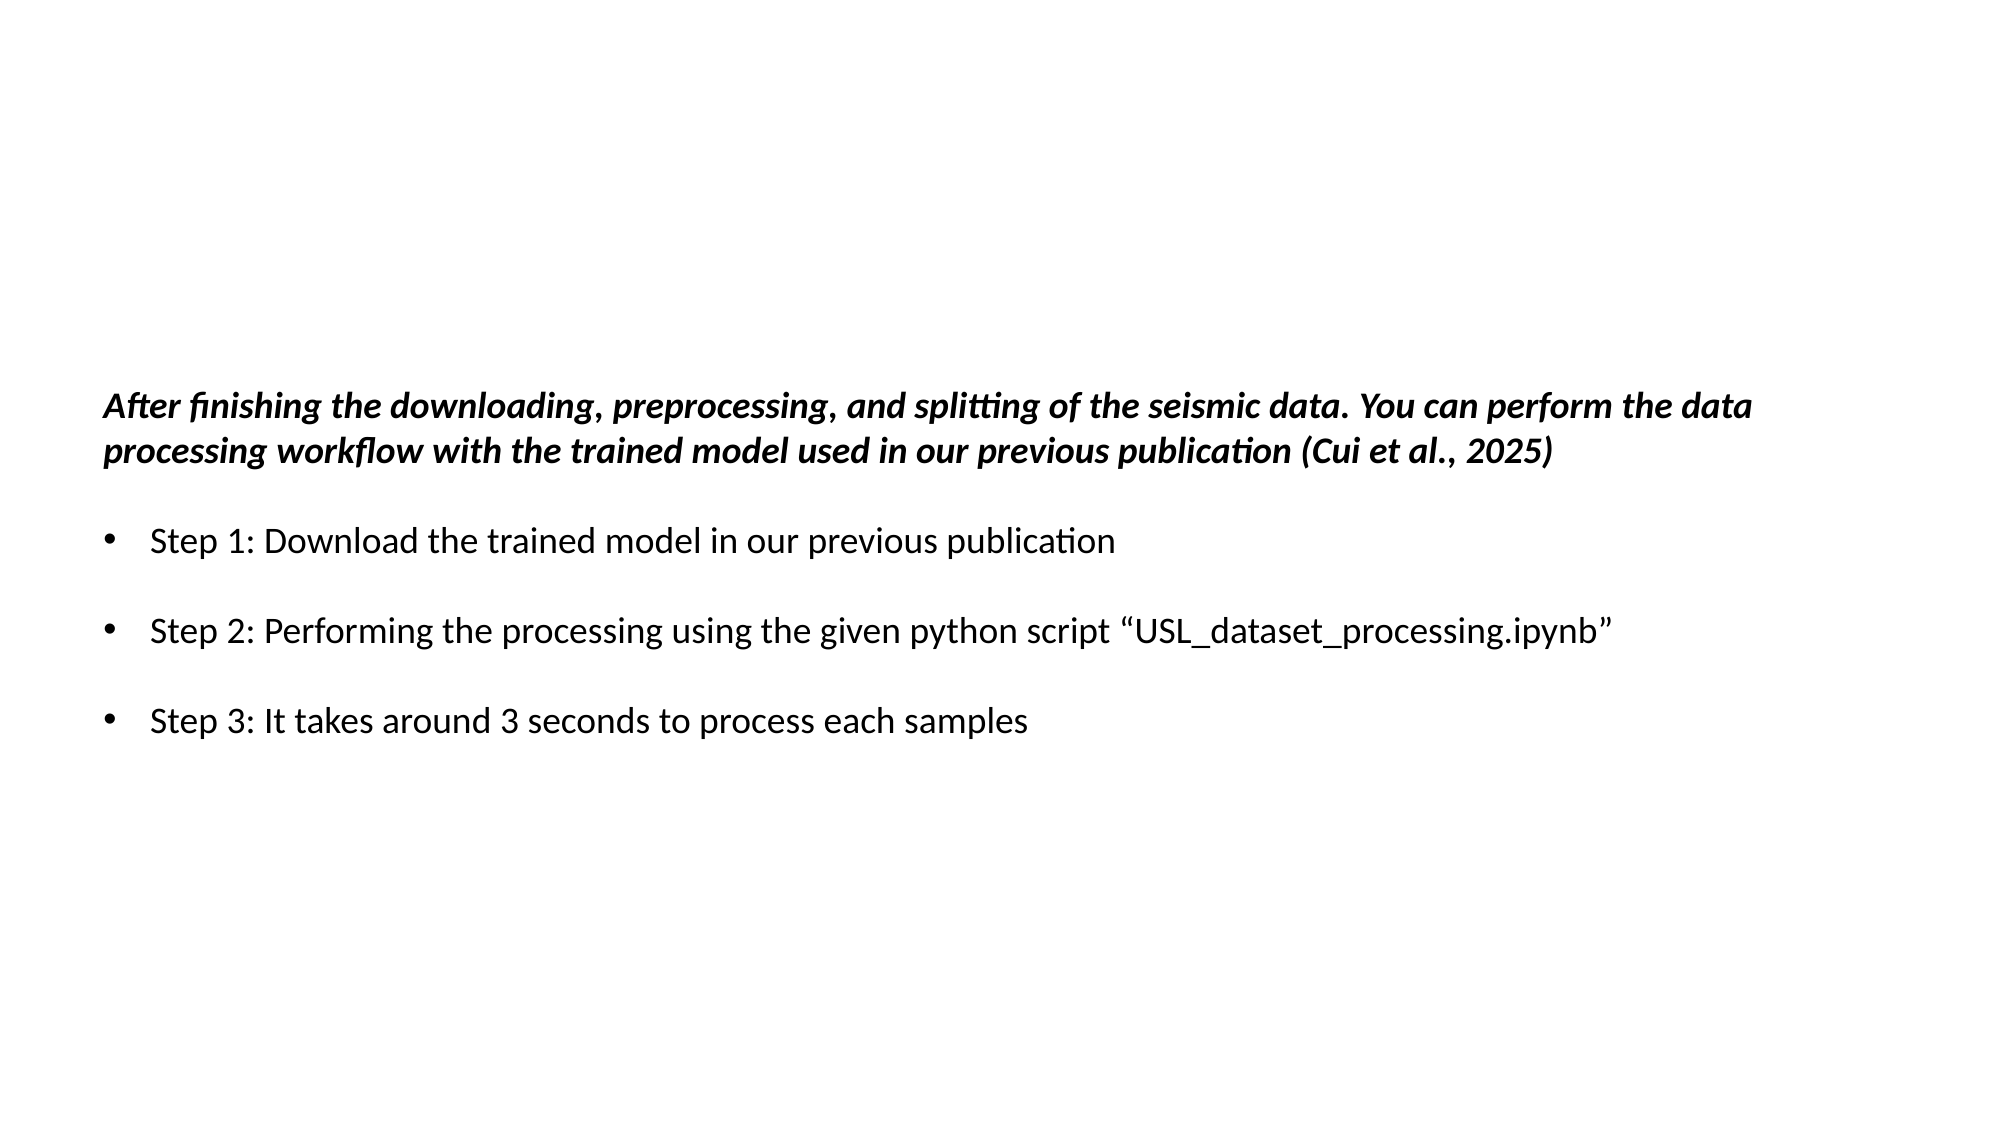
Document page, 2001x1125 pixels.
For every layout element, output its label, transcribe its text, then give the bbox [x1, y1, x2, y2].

text_box After finishing the downloading, preprocessing, and splitting of the seismic data. You can perform the data processing workflow with the trained model used in our previous publication (Cui et al., 2025) Step 1: Download the trained model in our previous publication Step 2: Performing the processing using the given python script “USL_dataset_processing.ipynb” Step 3: It takes around 3 seconds to process each samples [88, 373, 1935, 884]
